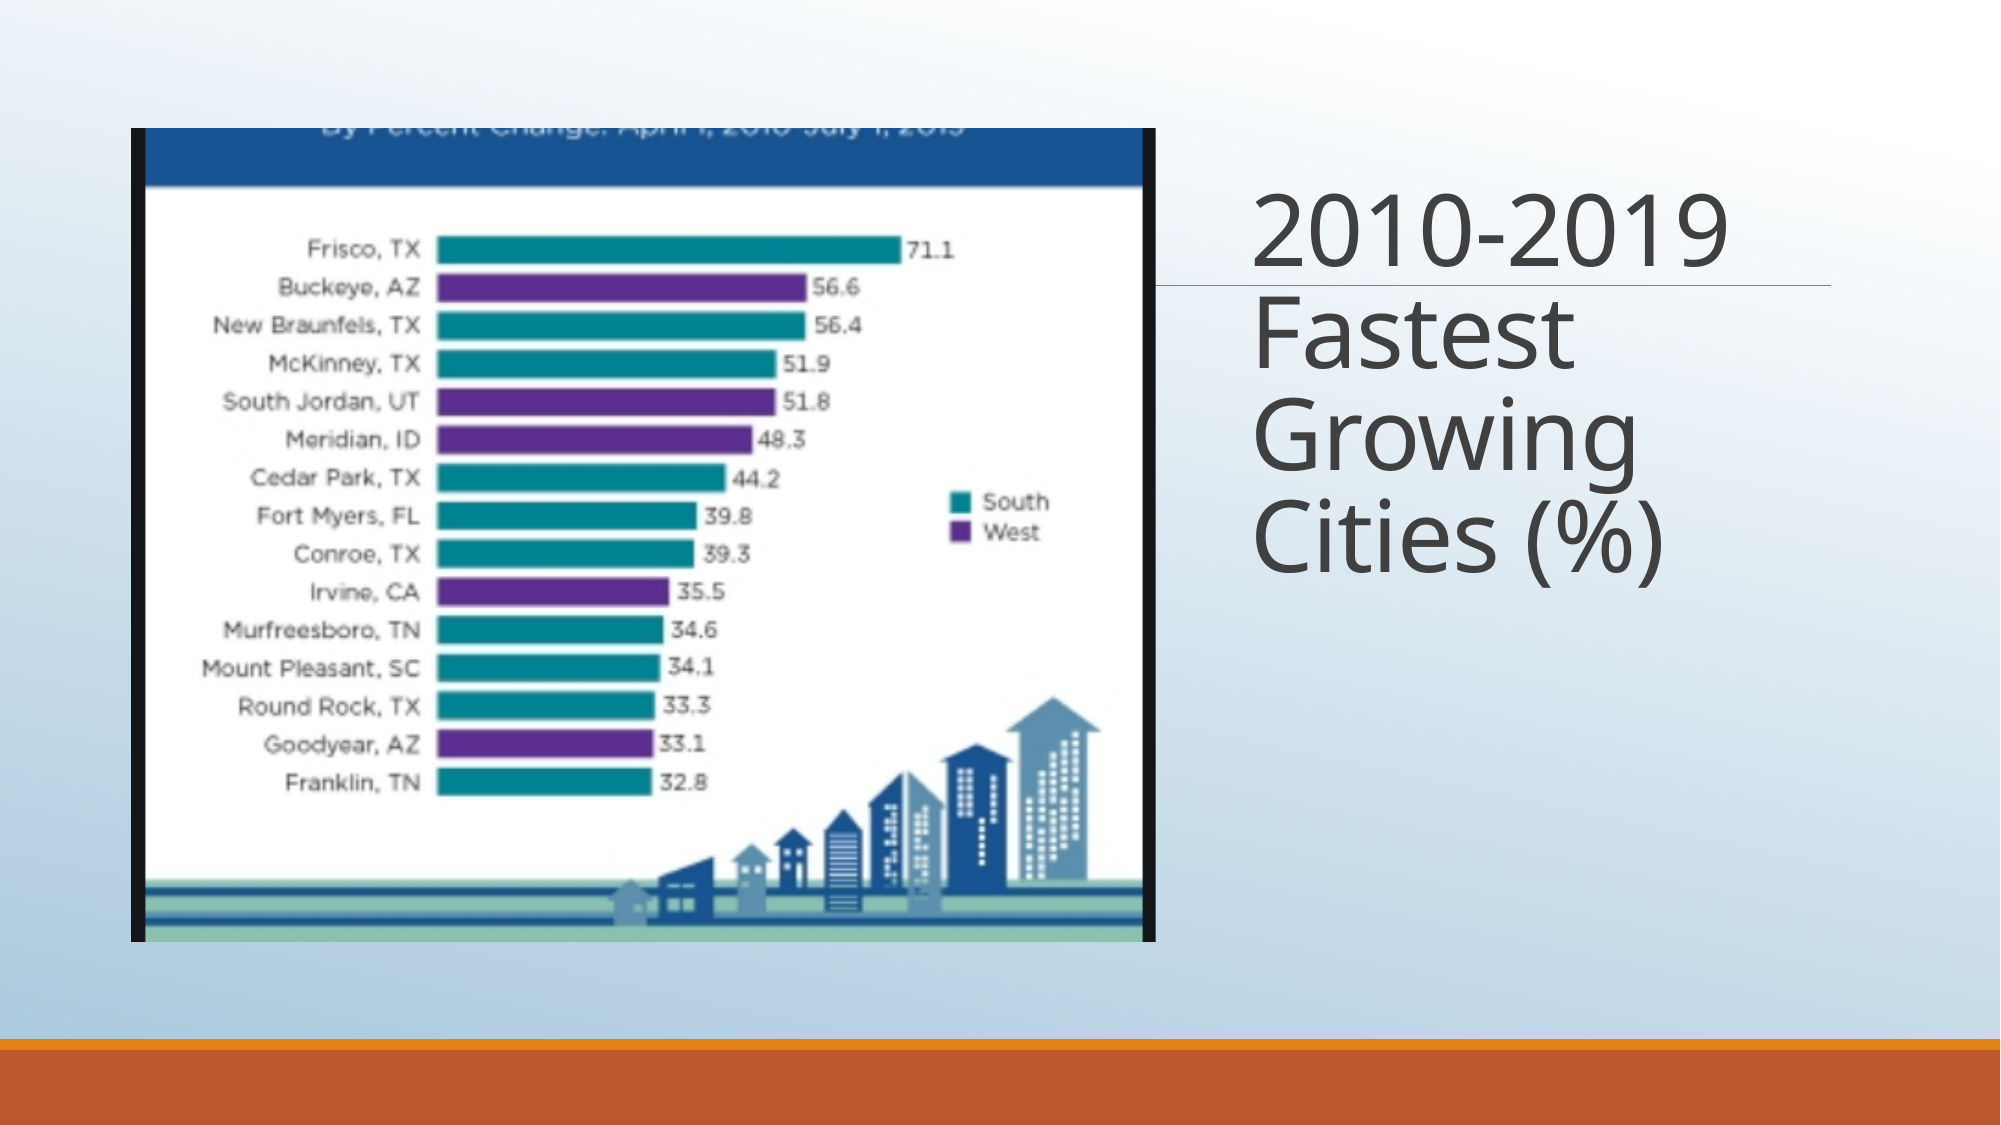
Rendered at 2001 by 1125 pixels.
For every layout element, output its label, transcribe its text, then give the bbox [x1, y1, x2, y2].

title 2010-2019 Fastest Growing Cities (%) [1235, 103, 1888, 600]
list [130, 128, 1157, 943]
